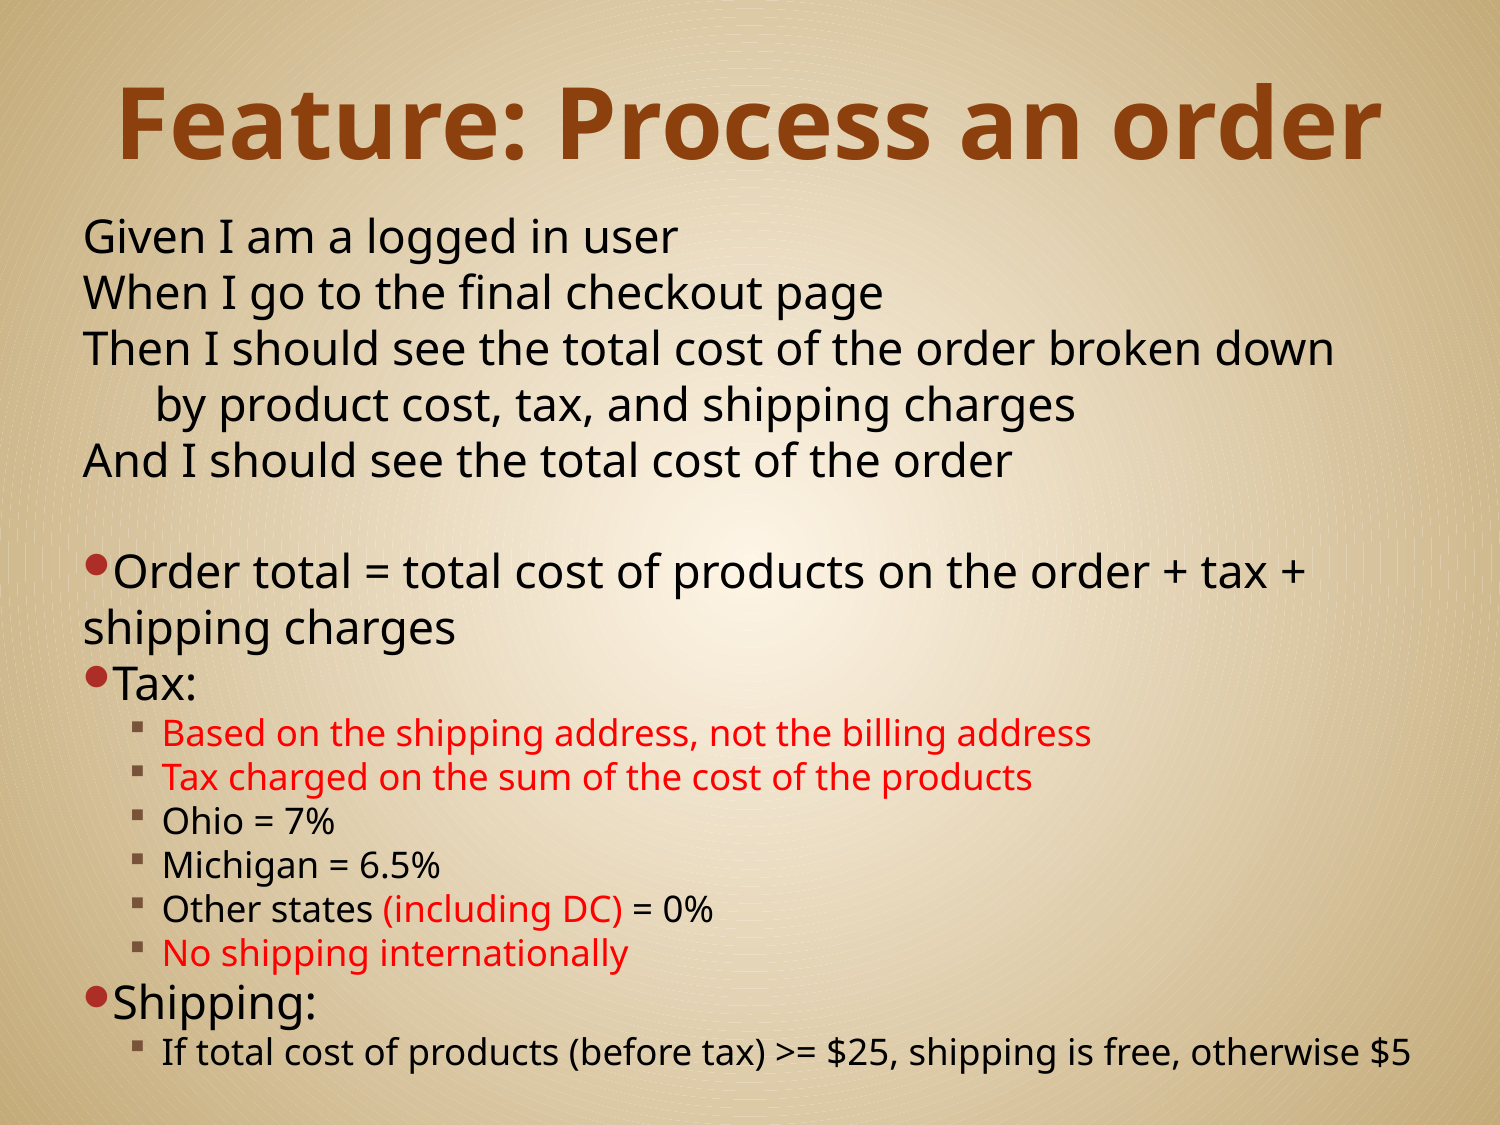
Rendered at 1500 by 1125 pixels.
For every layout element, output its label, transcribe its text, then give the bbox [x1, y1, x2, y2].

title Feature: Process an order [75, 50, 1425, 188]
list Given I am a logged in user When I go to the final checkout page Then I should see the total cost of the order broken down by product cost, tax, and shipping charges And I should see the total cost of the order Order total = total cost of products on the order + tax + shipping charges Tax: Based on the shipping address, not the billing address Tax charged on the sum of the cost of the products Ohio = 7% Michigan = 6.5% Other states (including DC) = 0% No shipping internationally Shipping: If total cost of products (before tax) >= $25, shipping is free, otherwise $5 [75, 200, 1425, 1088]
